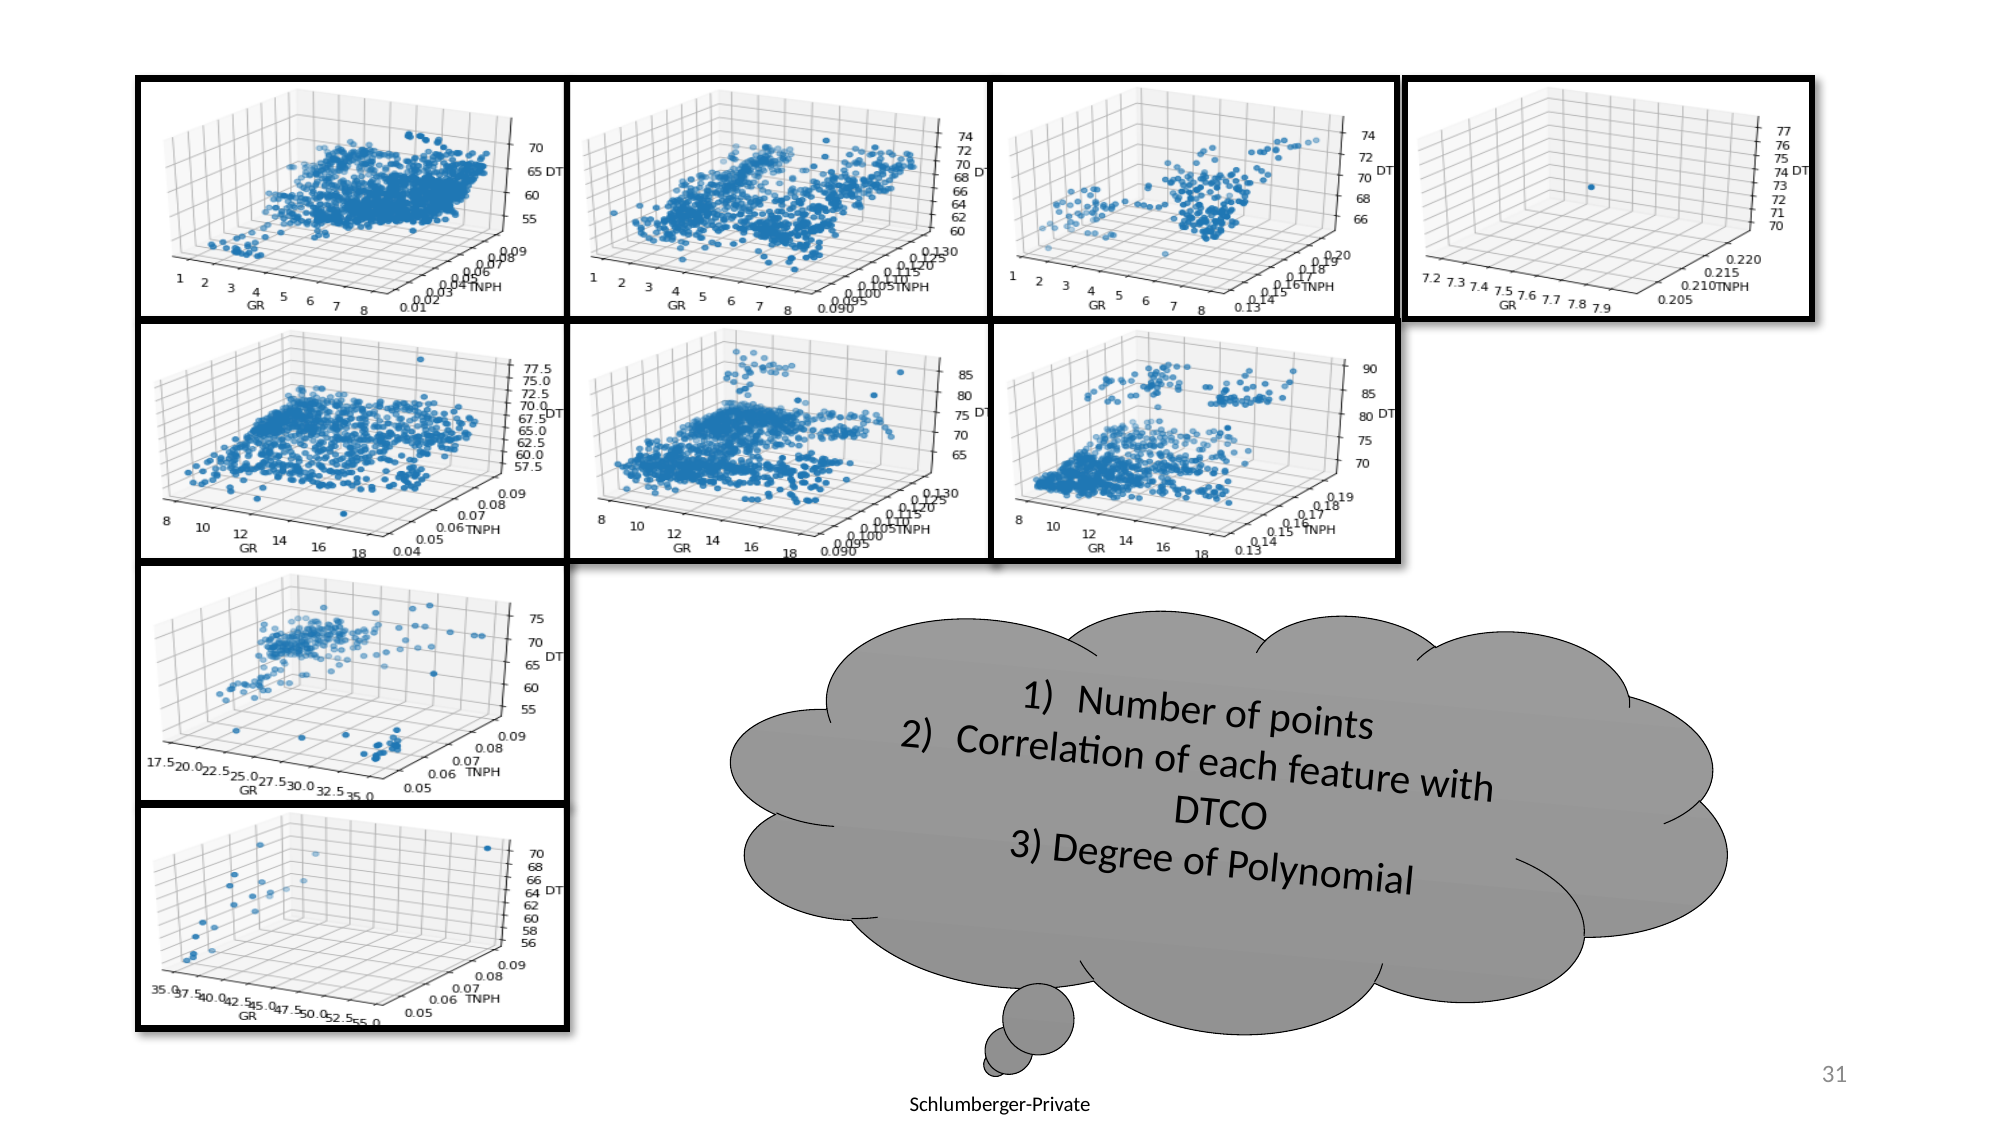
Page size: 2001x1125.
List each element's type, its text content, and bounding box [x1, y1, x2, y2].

text_box Number of points Correlation of each feature with DTCO 3) Degree of Polynomial [729, 610, 1728, 1077]
picture [140, 323, 564, 559]
picture [570, 323, 993, 559]
picture [140, 808, 564, 1026]
picture [1408, 81, 1810, 316]
picture [140, 81, 564, 316]
picture [994, 323, 1396, 559]
picture [570, 81, 1394, 316]
picture [140, 566, 564, 801]
slide_number 31 [1412, 1042, 1863, 1103]
